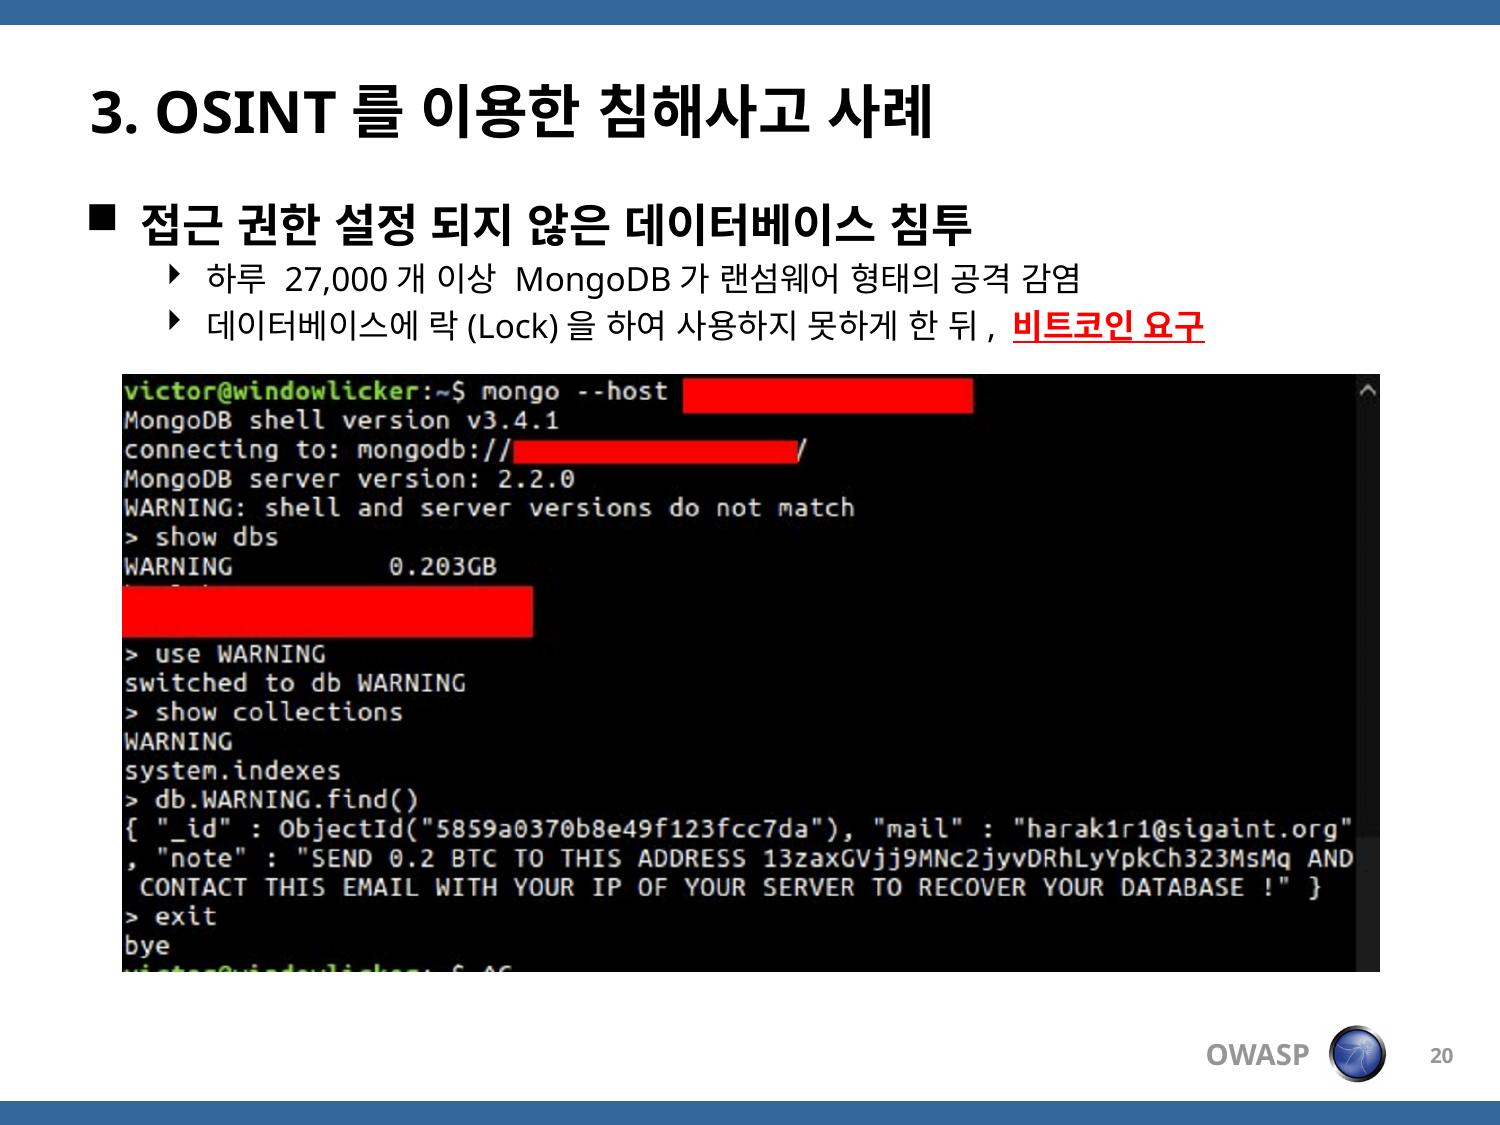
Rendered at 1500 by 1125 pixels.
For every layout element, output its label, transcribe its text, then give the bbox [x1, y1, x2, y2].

picture [119, 372, 1381, 972]
picture [1325, 1024, 1388, 1083]
list 접근 권한 설정 되지 않은 데이터베이스 침투 하루 27,000개 이상 MongoDB가 랜섬웨어 형태의 공격 감염 데이터베이스에 락(Lock)을 하여 사용하지 못하게 한 뒤, 비트코인 요구 [69, 189, 1420, 1021]
title 3. OSINT를 이용한 침해사고 사례 [75, 45, 1425, 175]
slide_number 20 [1408, 1034, 1476, 1073]
